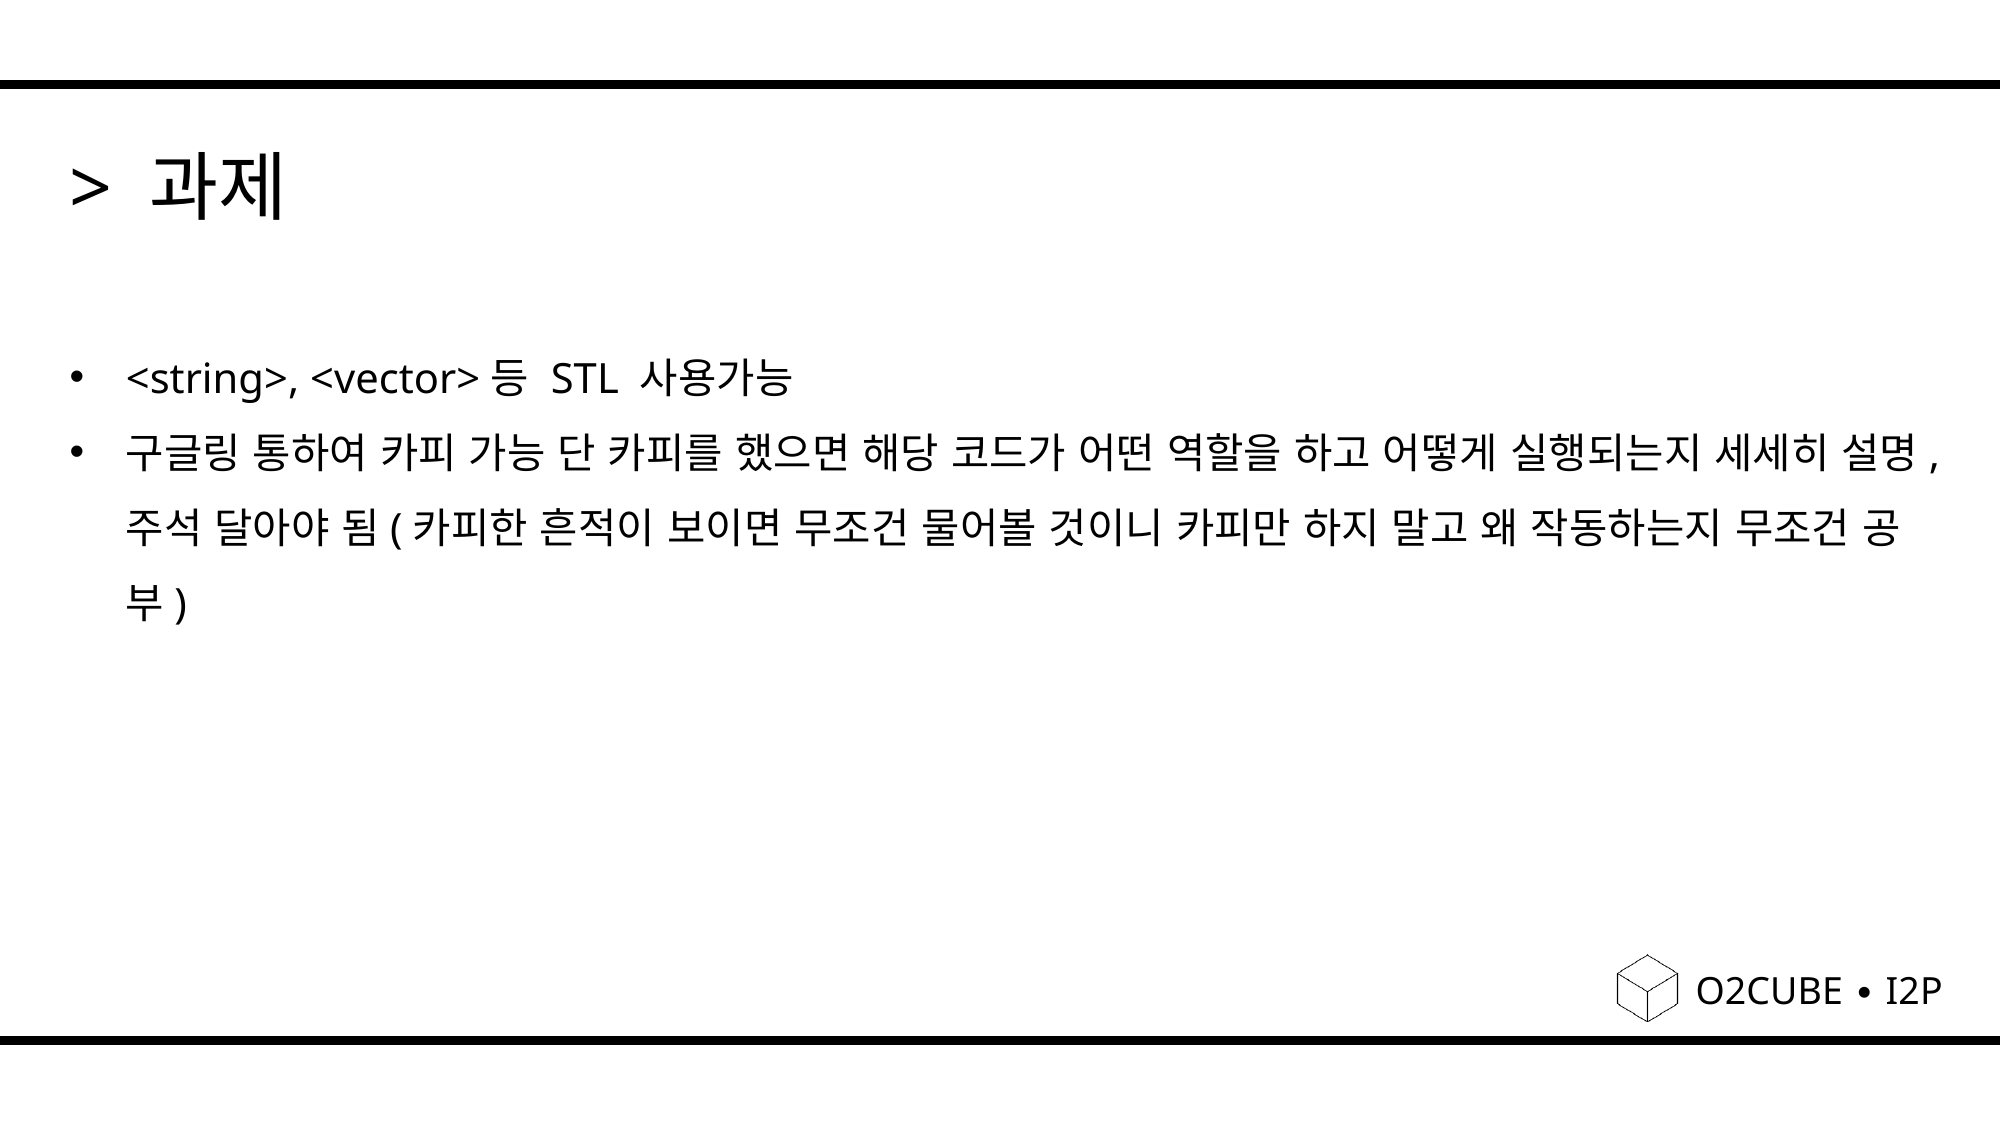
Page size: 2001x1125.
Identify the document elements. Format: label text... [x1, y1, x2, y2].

text_box > 과제 [54, 132, 1946, 237]
text_box O2CUBE ∙ I2P [1681, 959, 1965, 1020]
picture [1614, 954, 1681, 1022]
text_box [0, 83, 2000, 1042]
text_box <string>, <vector>등 STL 사용가능 구글링 통하여 카피 가능 단 카피를 했으면 해당 코드가 어떤 역할을 하고 어떻게 실행되는지 세세히 설명, 주석 달아야 됨(카피한 흔적이 보이면 무조건 물어볼 것이니 카피만 하지 말고 왜 작동하는지 무조건 공부) [54, 319, 1965, 878]
